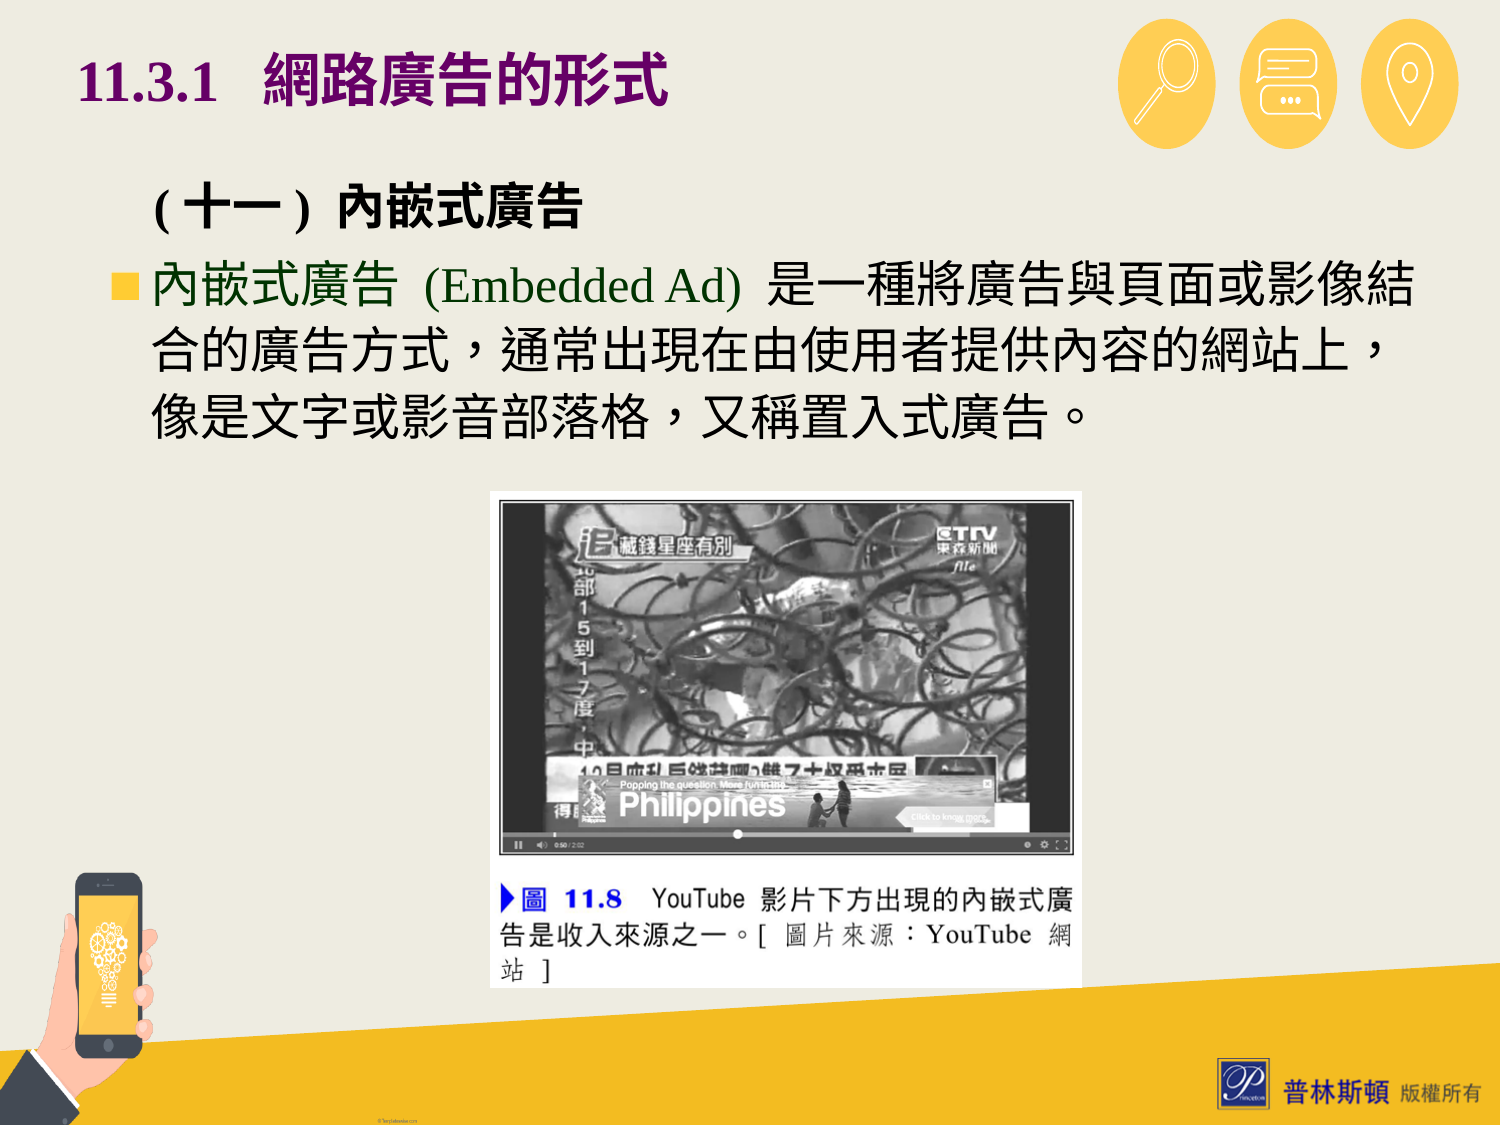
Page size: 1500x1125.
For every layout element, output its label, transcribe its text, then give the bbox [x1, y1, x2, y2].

picture [489, 491, 1082, 988]
title 11.3.1 網路廣告的形式 [76, 19, 1459, 114]
picture [1217, 1058, 1500, 1125]
list (十一) 內嵌式廣告 內嵌式廣告 (Embedded Ad) 是一種將廣告與頁面或影像結合的廣告方式，通常出現在由使用者提供內容的網站上，像是文字或影音部落格，又稱置入式廣告。 [76, 160, 1459, 1059]
picture [103, 264, 139, 300]
picture [0, 810, 420, 1125]
